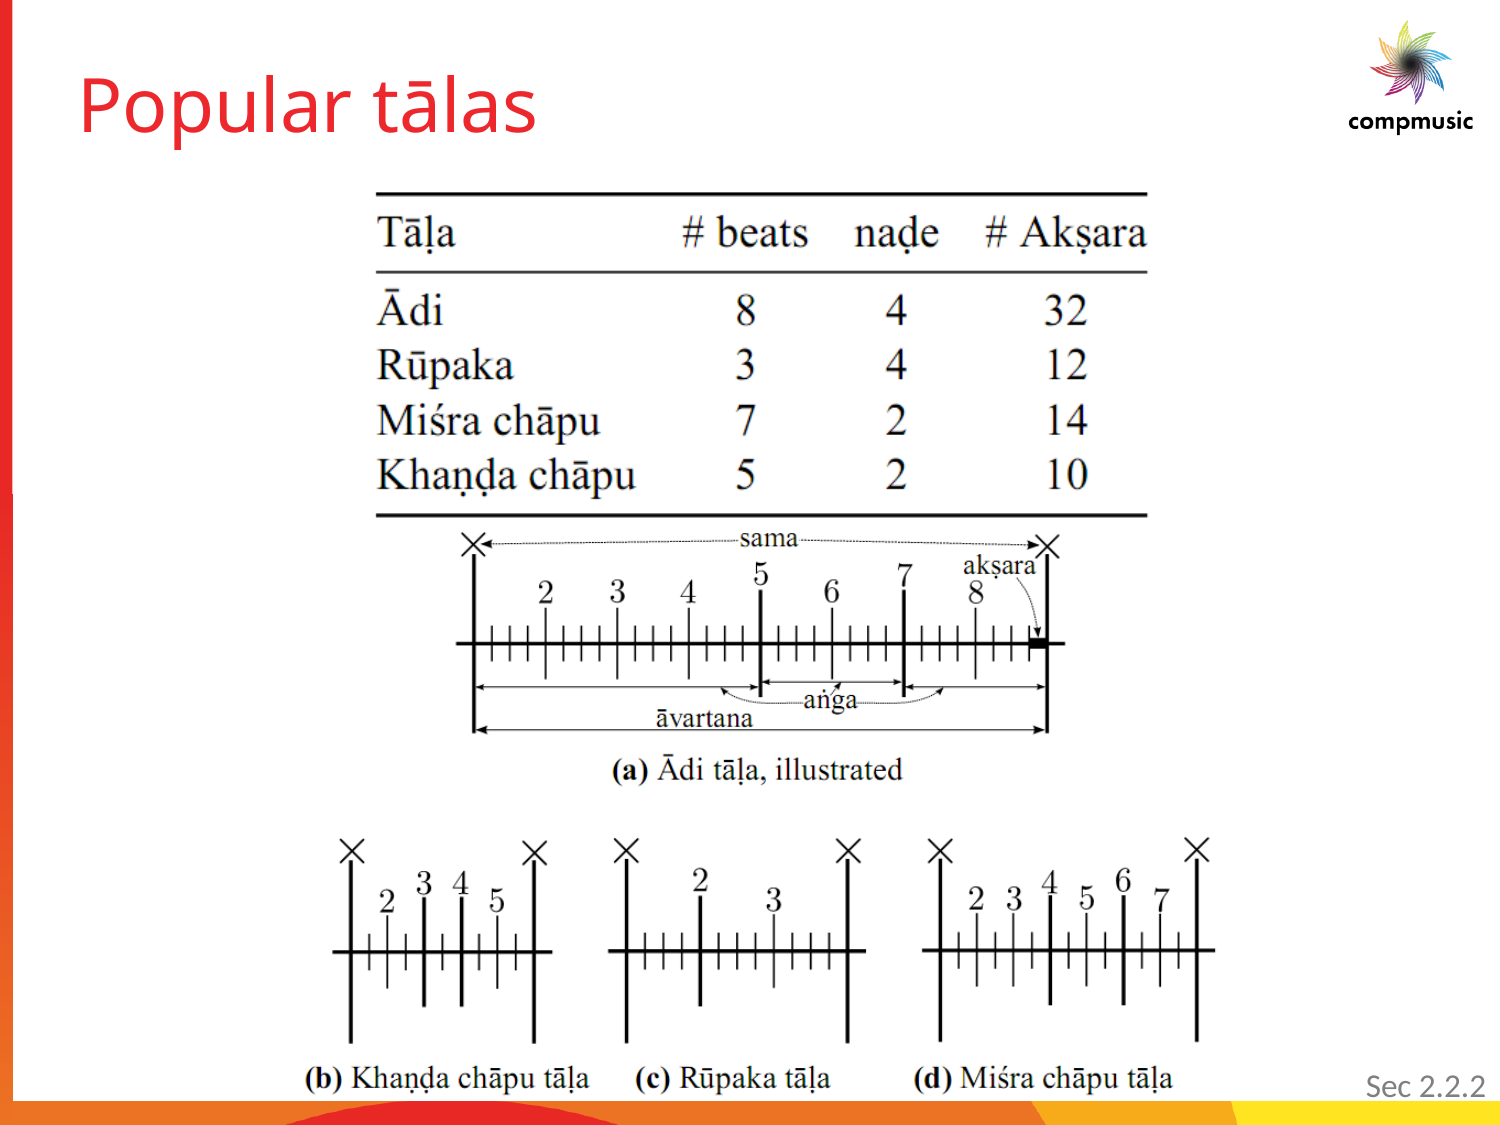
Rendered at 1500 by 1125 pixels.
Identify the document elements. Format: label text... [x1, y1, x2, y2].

picture [1346, 12, 1475, 142]
text_box Sec 2.2.2 [1351, 1056, 1500, 1112]
picture [12, 174, 1500, 1125]
title Popular tālas [62, 37, 1413, 168]
